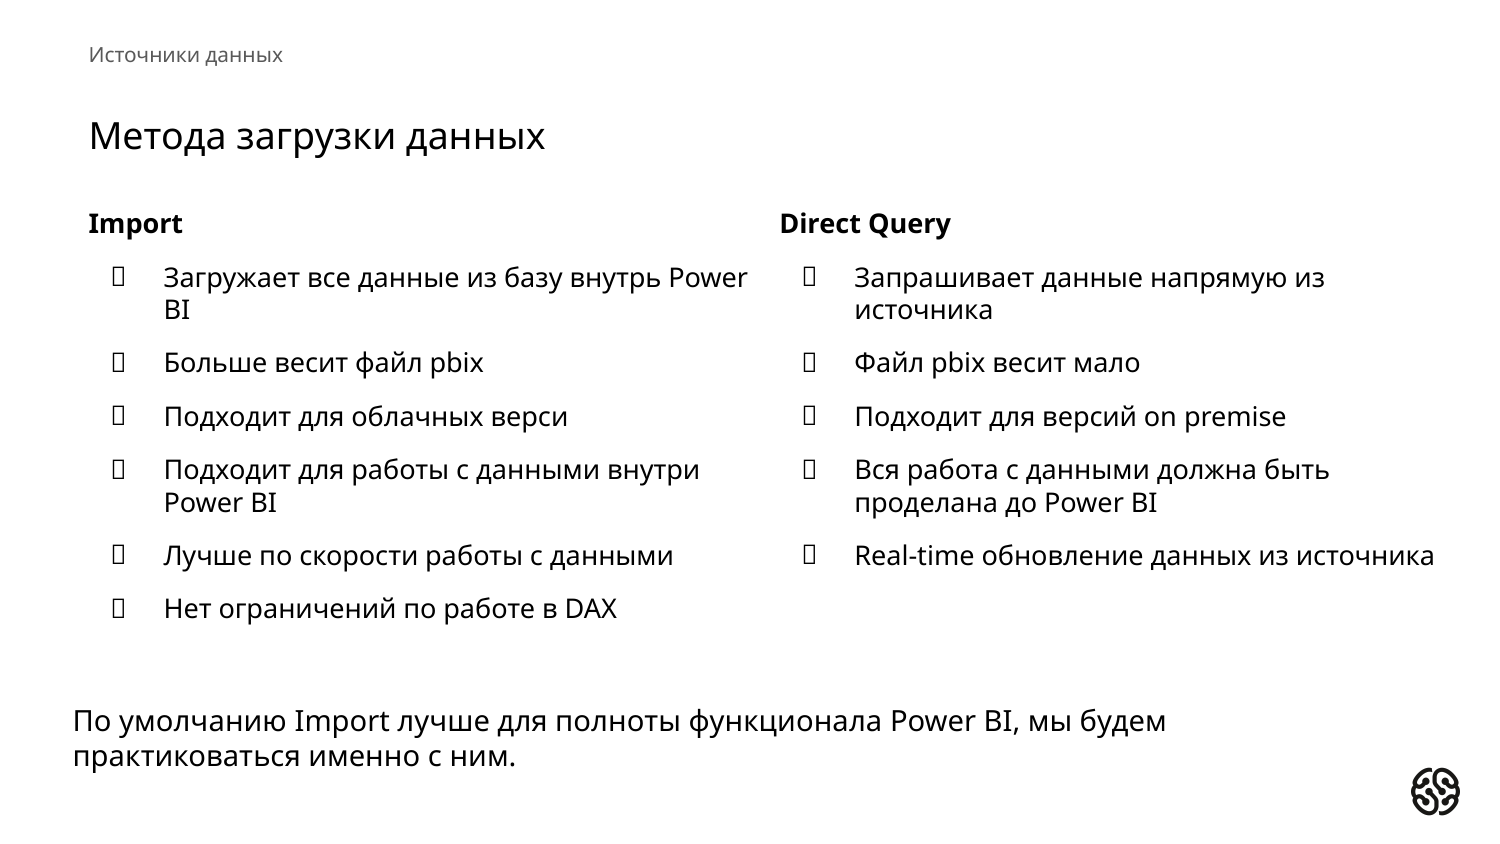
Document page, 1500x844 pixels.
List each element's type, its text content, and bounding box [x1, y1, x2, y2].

title По умолчанию Import лучше для полноты функционала Power BI, мы будем практиковаться именно с ним. [72, 699, 1411, 788]
subtitle Import Загружает все данные из базу внутрь Power BI​ Больше весит файл pbix​ Подходит для облачных верси Подходит для работы с данными внутри Power BI Лучше по скорости работы с данными Нет ограничений по работе в DAX [88, 260, 750, 699]
subtitle Direct Query Запрашивает данные напрямую из источника​ Файл pbix весит мало​ Подходит для версий on premise Вся работа с данными должна быть проделана до Power BI​ Real-time обновление данных из источника [779, 206, 1441, 739]
subtitle Источники данных [88, 24, 1412, 84]
title Метода загрузки данных [88, 118, 1412, 260]
picture [1411, 767, 1460, 816]
